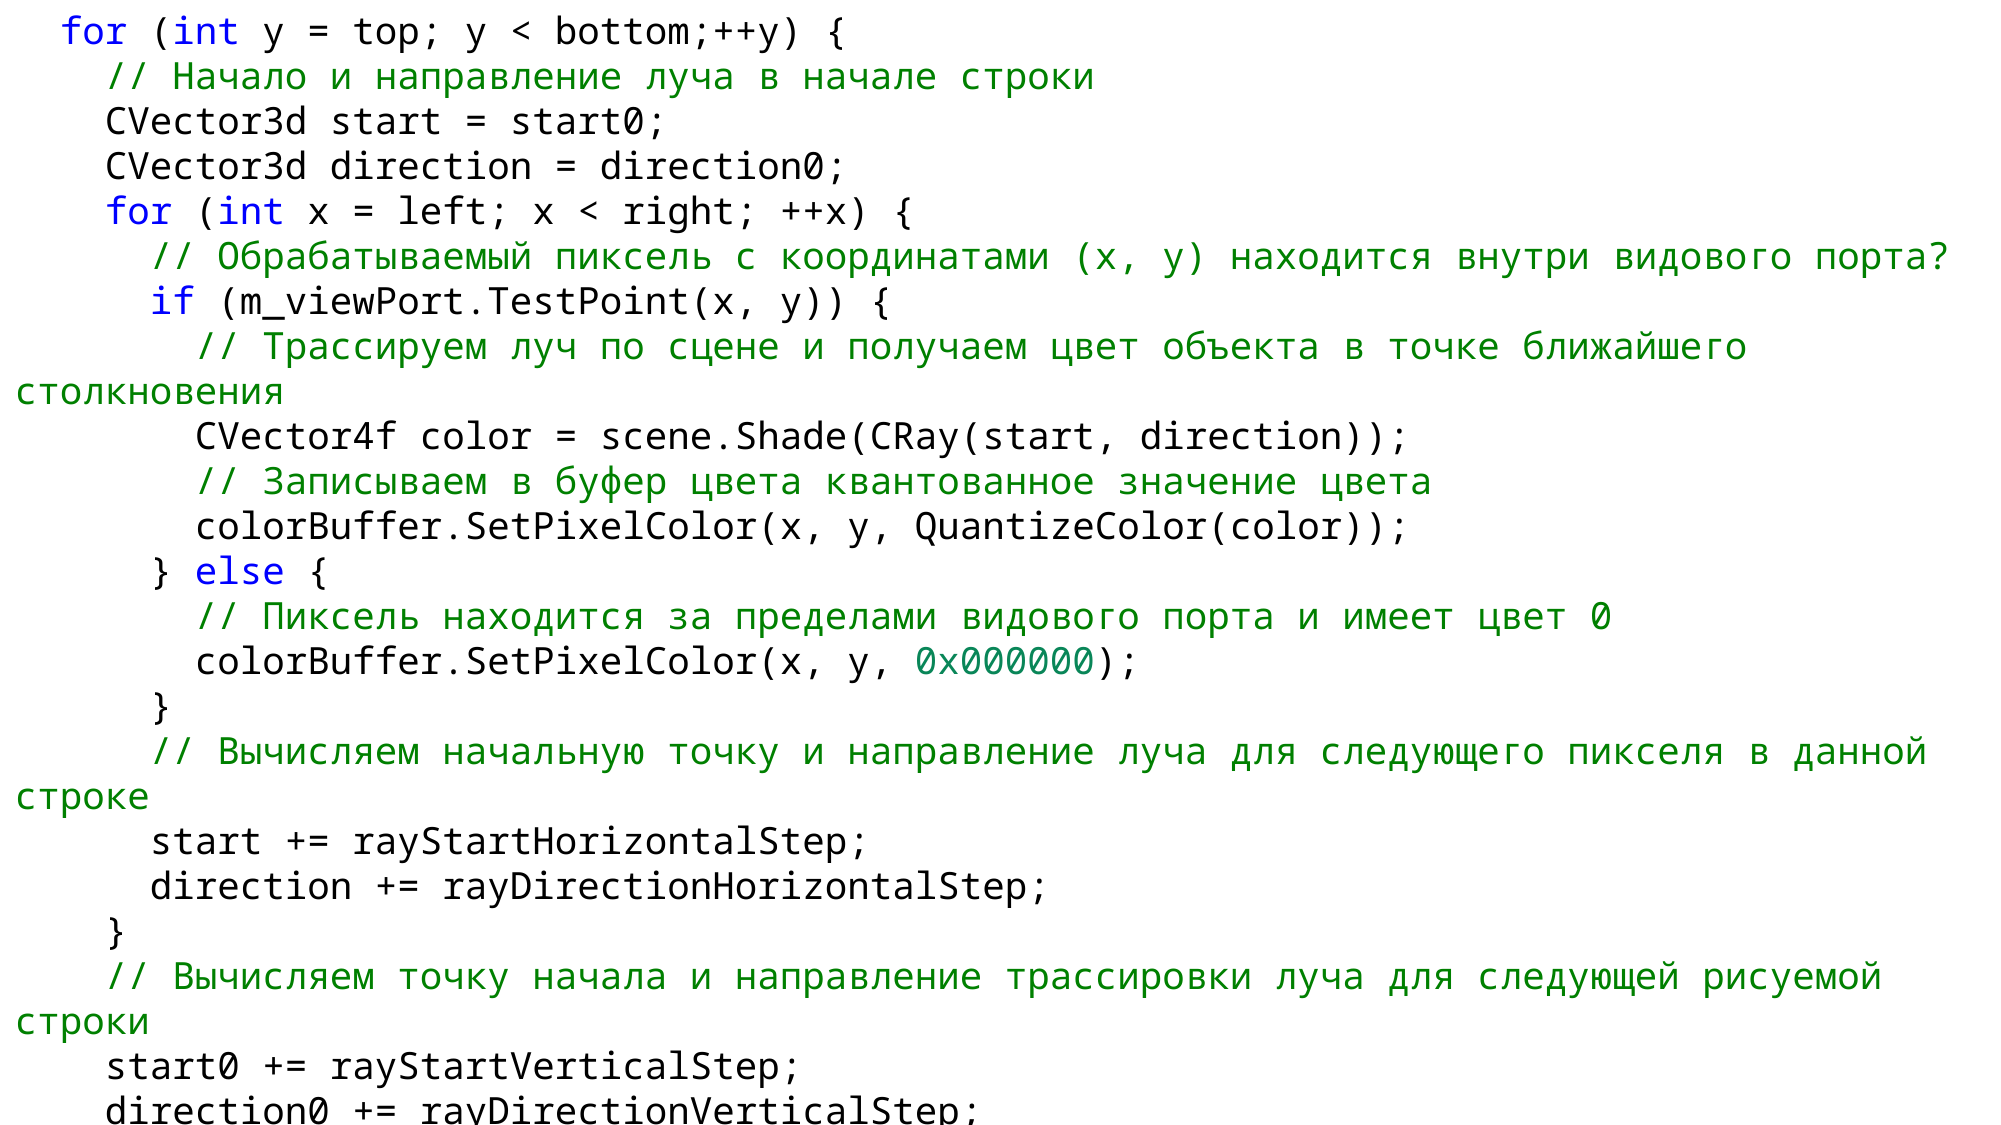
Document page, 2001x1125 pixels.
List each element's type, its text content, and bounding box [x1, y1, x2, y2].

text_box for (int y = top; y < bottom;++y) { // Начало и направление луча в начале строки CVector3d start = start0; CVector3d direction = direction0; for (int x = left; x < right; ++x) { // Обрабатываемый пиксель с координатами (x, y) находится внутри видового порта? if (m_viewPort.TestPoint(x, y)) { // Трассируем луч по сцене и получаем цвет объекта в точке ближайшего столкновения CVector4f color = scene.Shade(CRay(start, direction)); // Записываем в буфер цвета квантованное значение цвета colorBuffer.SetPixelColor(x, y, QuantizeColor(color)); } else { // Пиксель находится за пределами видового порта и имеет цвет 0 colorBuffer.SetPixelColor(x, y, 0x000000); } // Вычисляем начальную точку и направление луча для следующего пикселя в данной строке start += rayStartHorizontalStep; direction += rayDirectionHorizontalStep; } // Вычисляем точку начала и направление трассировки луча для следующей рисуемой строки start0 += rayStartVerticalStep; direction0 += rayDirectionVerticalStep; } } [0, 0, 2000, 1125]
